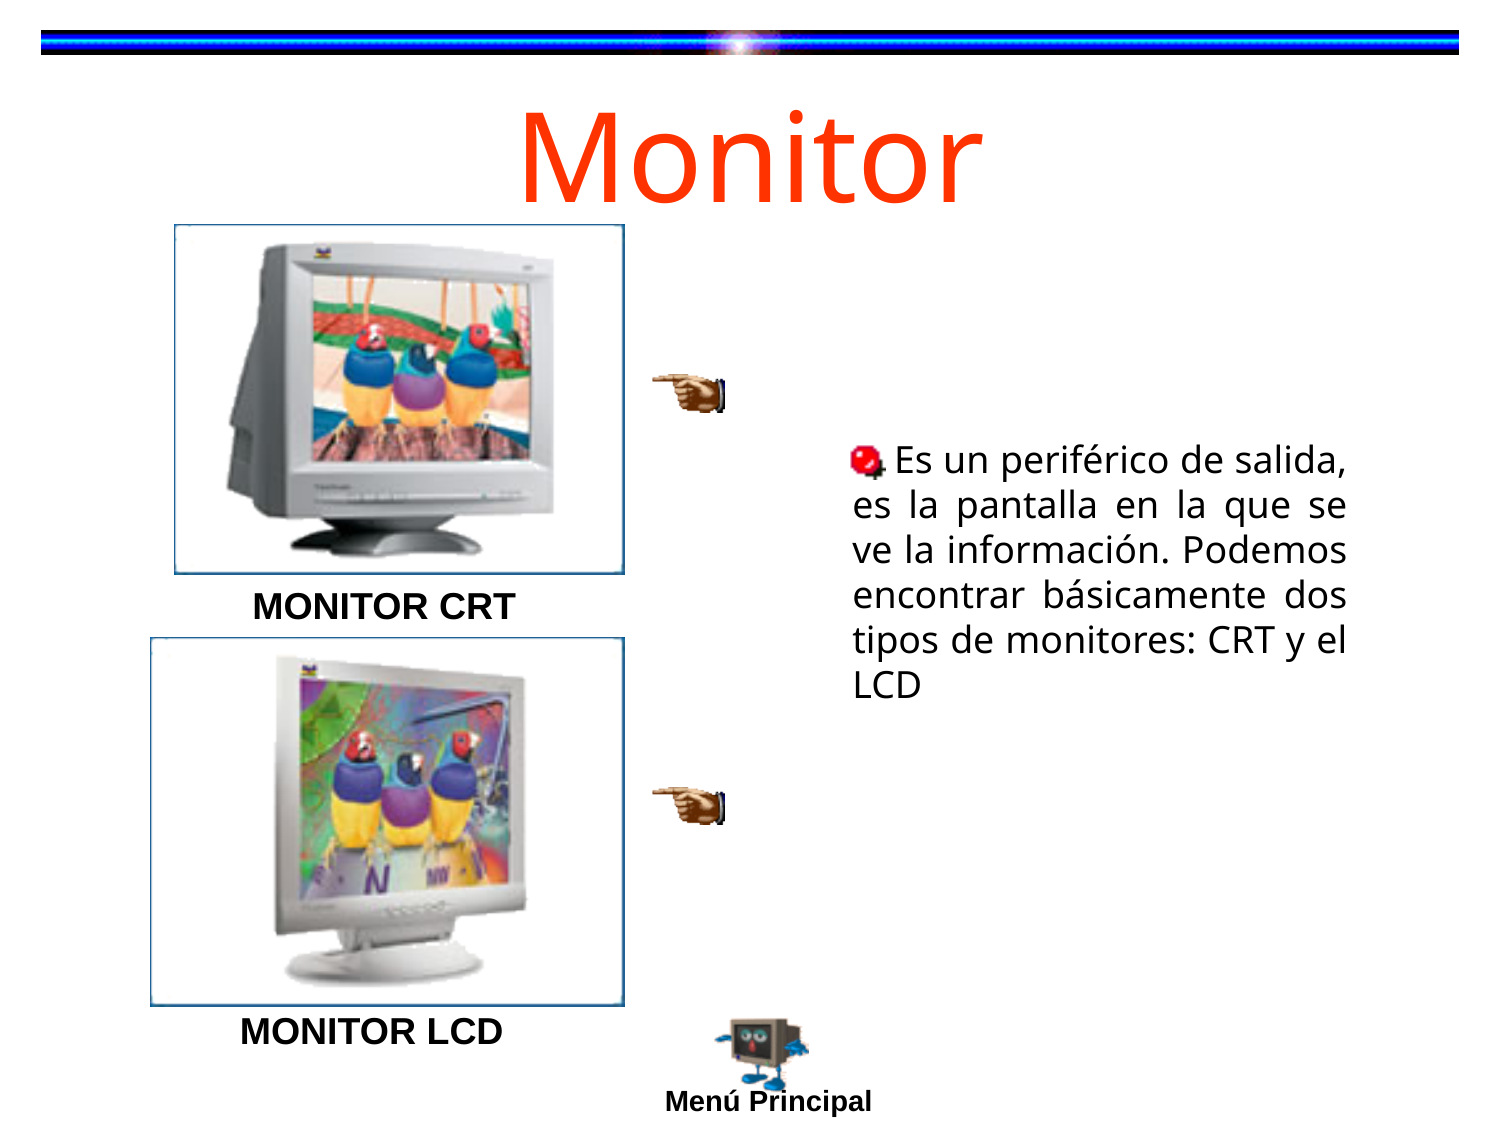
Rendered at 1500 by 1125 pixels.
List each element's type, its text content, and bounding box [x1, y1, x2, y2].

picture [40, 29, 1460, 55]
text_box MONITOR CRT [237, 585, 557, 635]
picture [714, 975, 809, 1094]
picture [149, 637, 726, 1008]
picture [849, 443, 886, 480]
title Monitor [75, 63, 1425, 247]
text_box Es un periférico de salida, es la pantalla en la que se ve la información. Podemos encontrar básicamente dos tipos de monitores: CRT y el LCD [837, 429, 1363, 714]
text_box Menú Principal [649, 1074, 888, 1125]
text_box MONITOR LCD [224, 1016, 544, 1060]
picture [174, 224, 726, 576]
